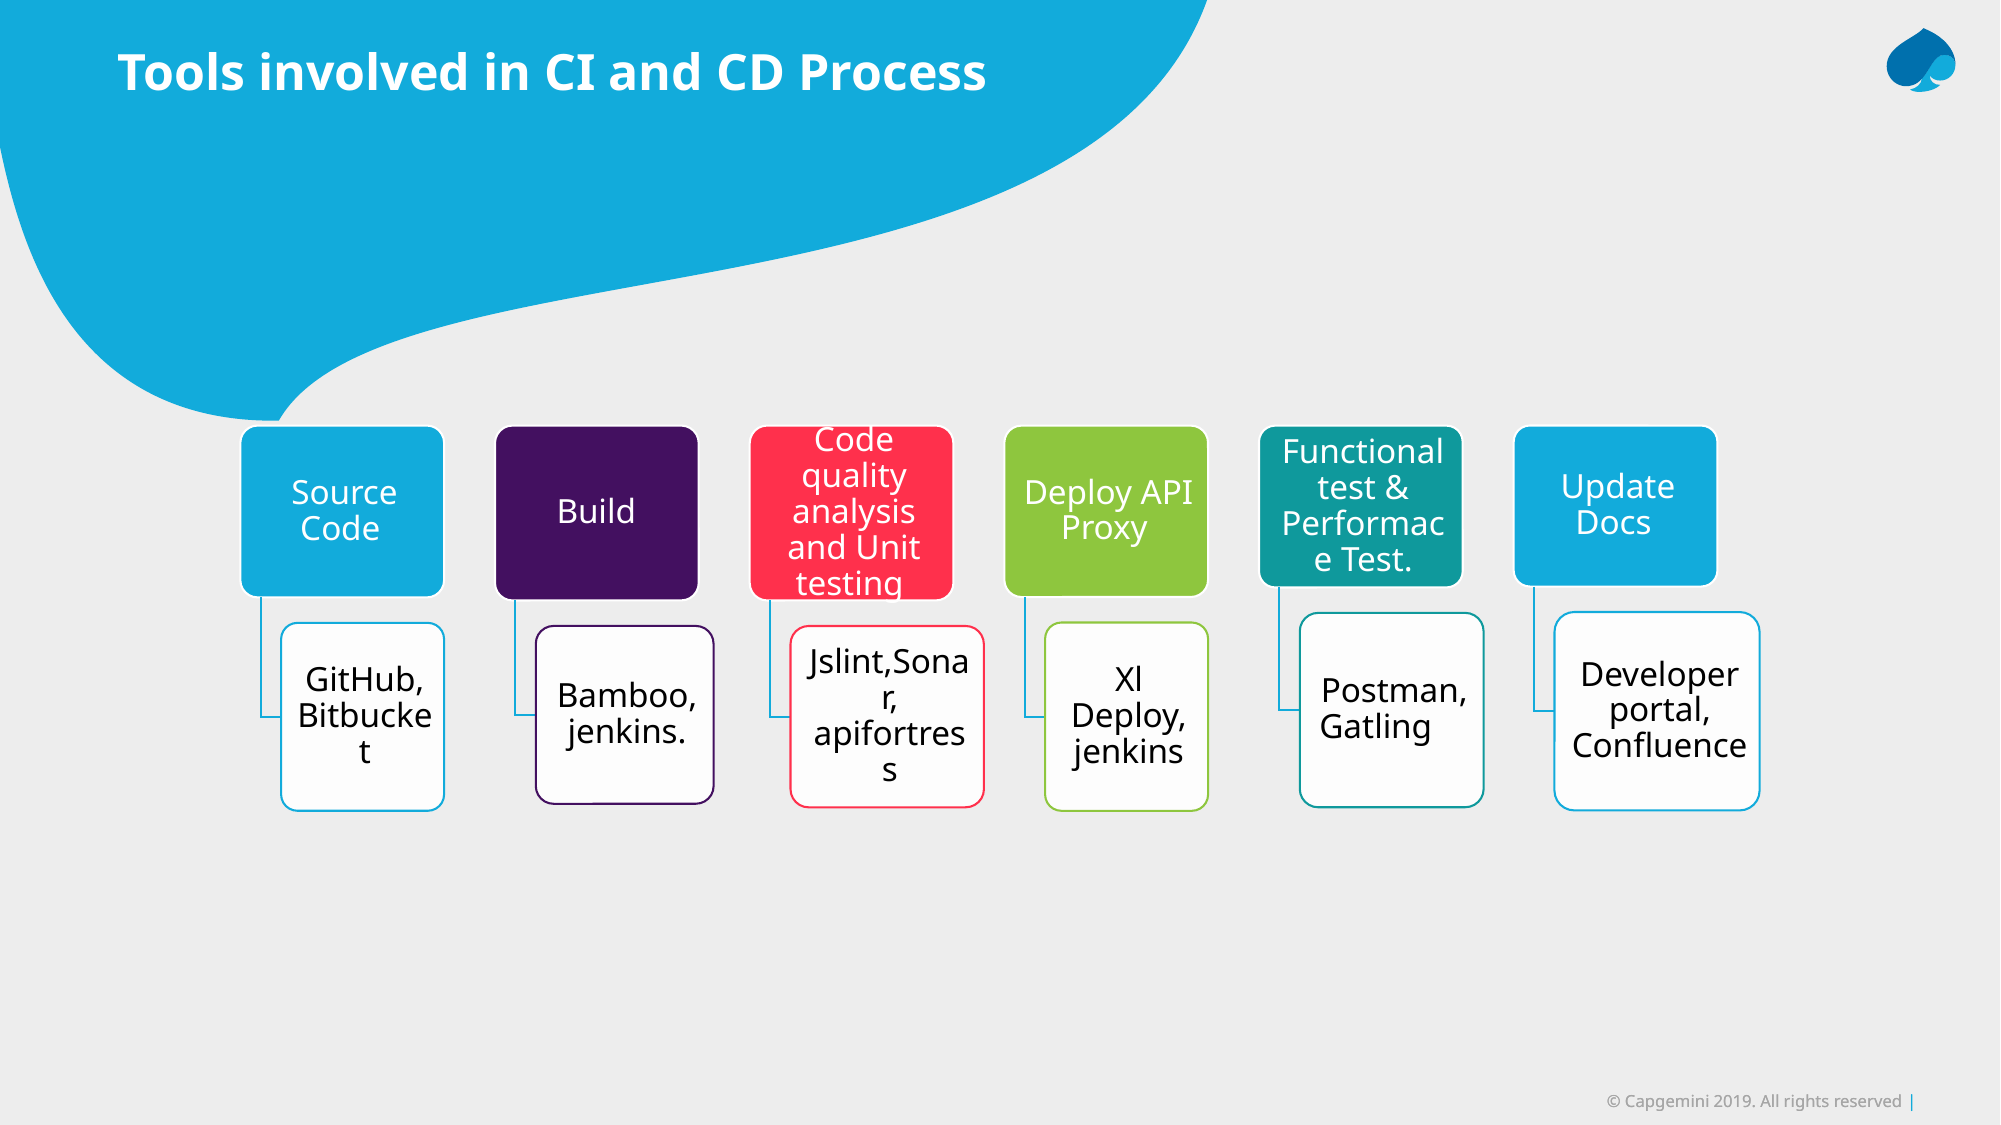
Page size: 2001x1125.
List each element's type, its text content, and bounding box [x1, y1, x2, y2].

title Tools involved in CI and CD Process [72, 3, 1072, 140]
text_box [239, 177, 1760, 1059]
